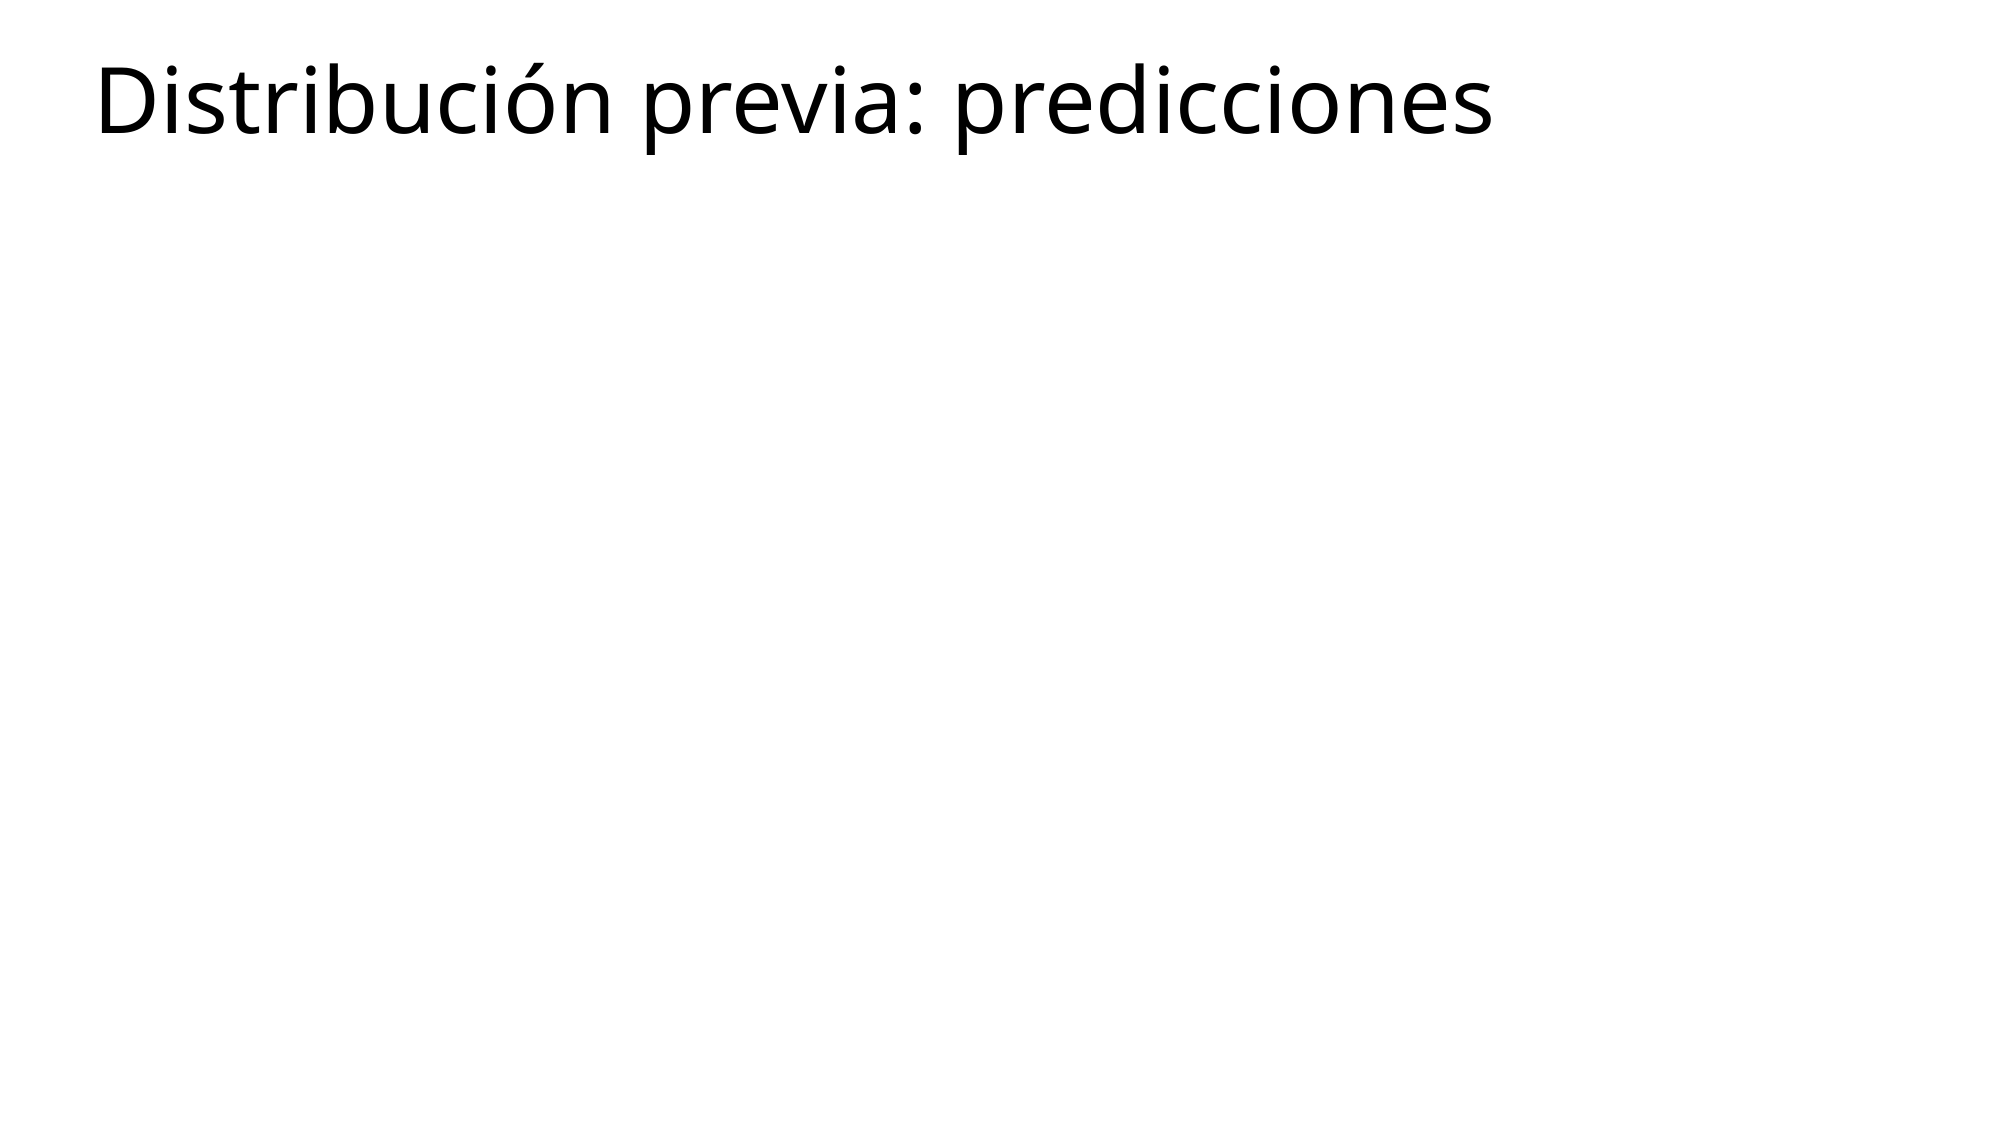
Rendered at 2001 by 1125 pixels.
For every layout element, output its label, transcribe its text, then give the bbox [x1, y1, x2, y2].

text_box Distribución previa: predicciones [78, 41, 1804, 167]
